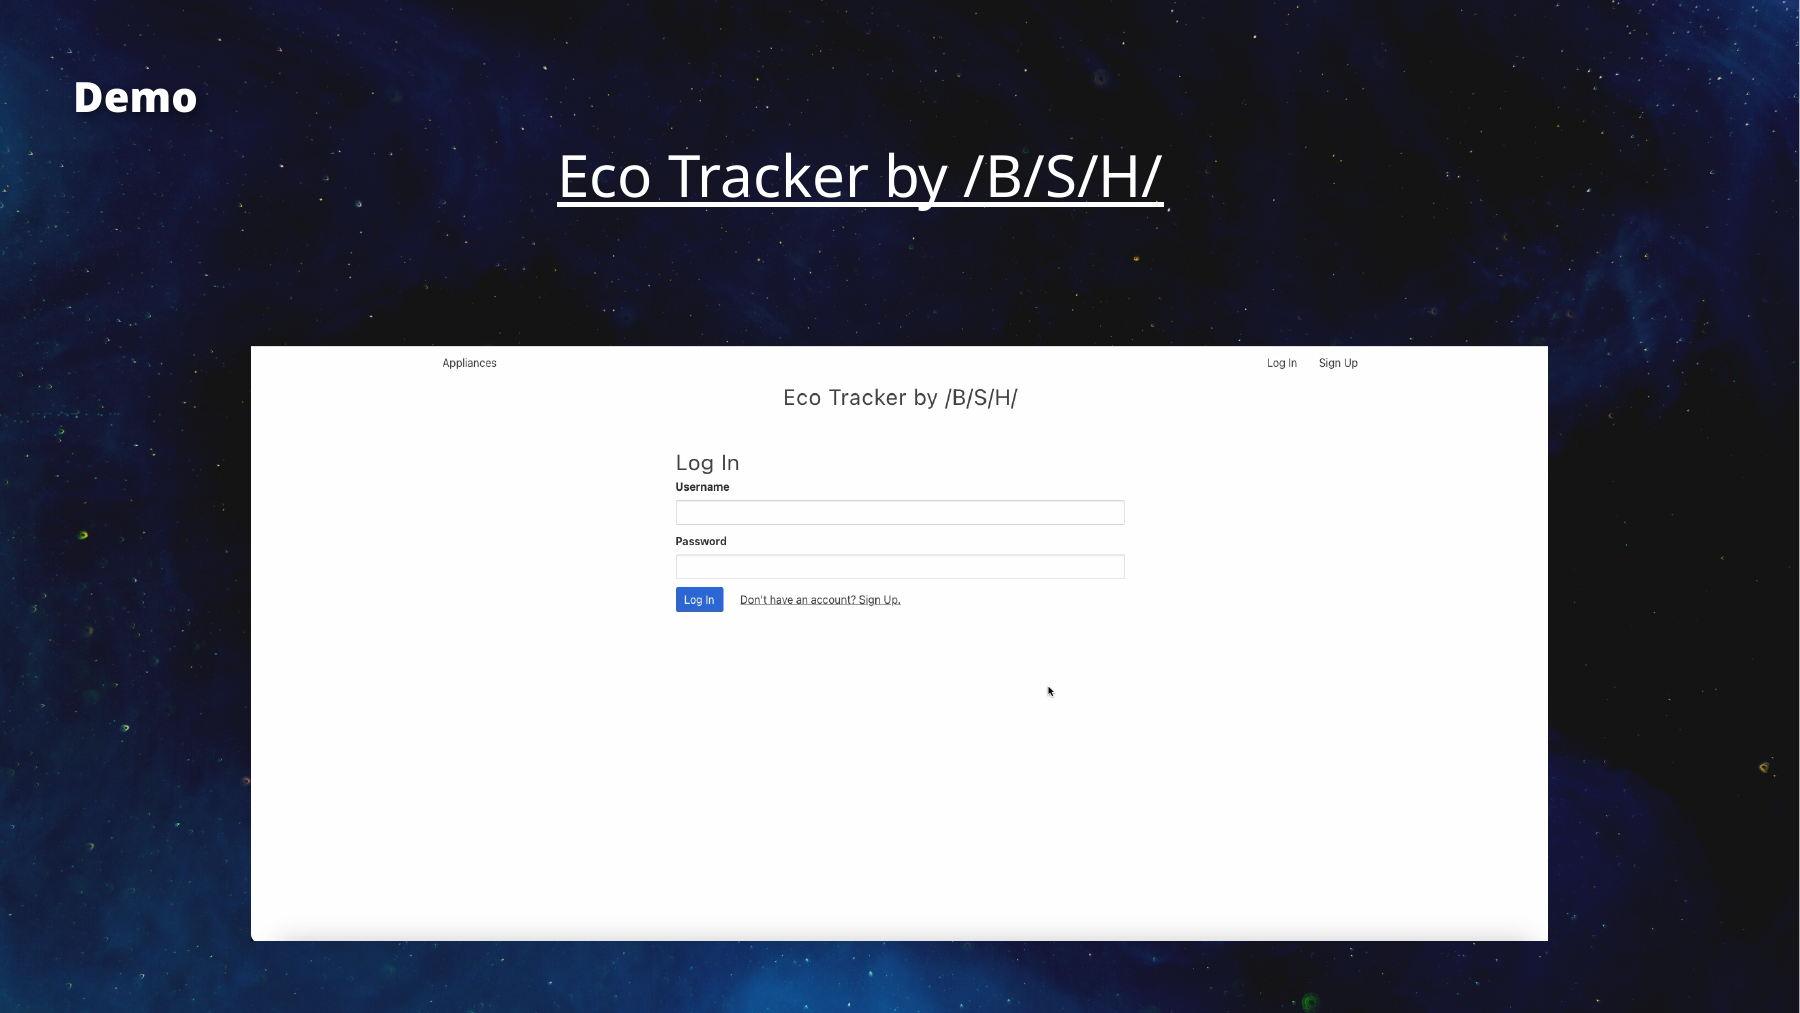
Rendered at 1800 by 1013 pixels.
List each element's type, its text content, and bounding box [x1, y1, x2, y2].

title Demo [70, 70, 1430, 175]
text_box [250, 345, 1549, 942]
picture [0, 0, 1800, 1013]
text_box Eco Tracker by /B/S/H/ [542, 132, 1258, 227]
